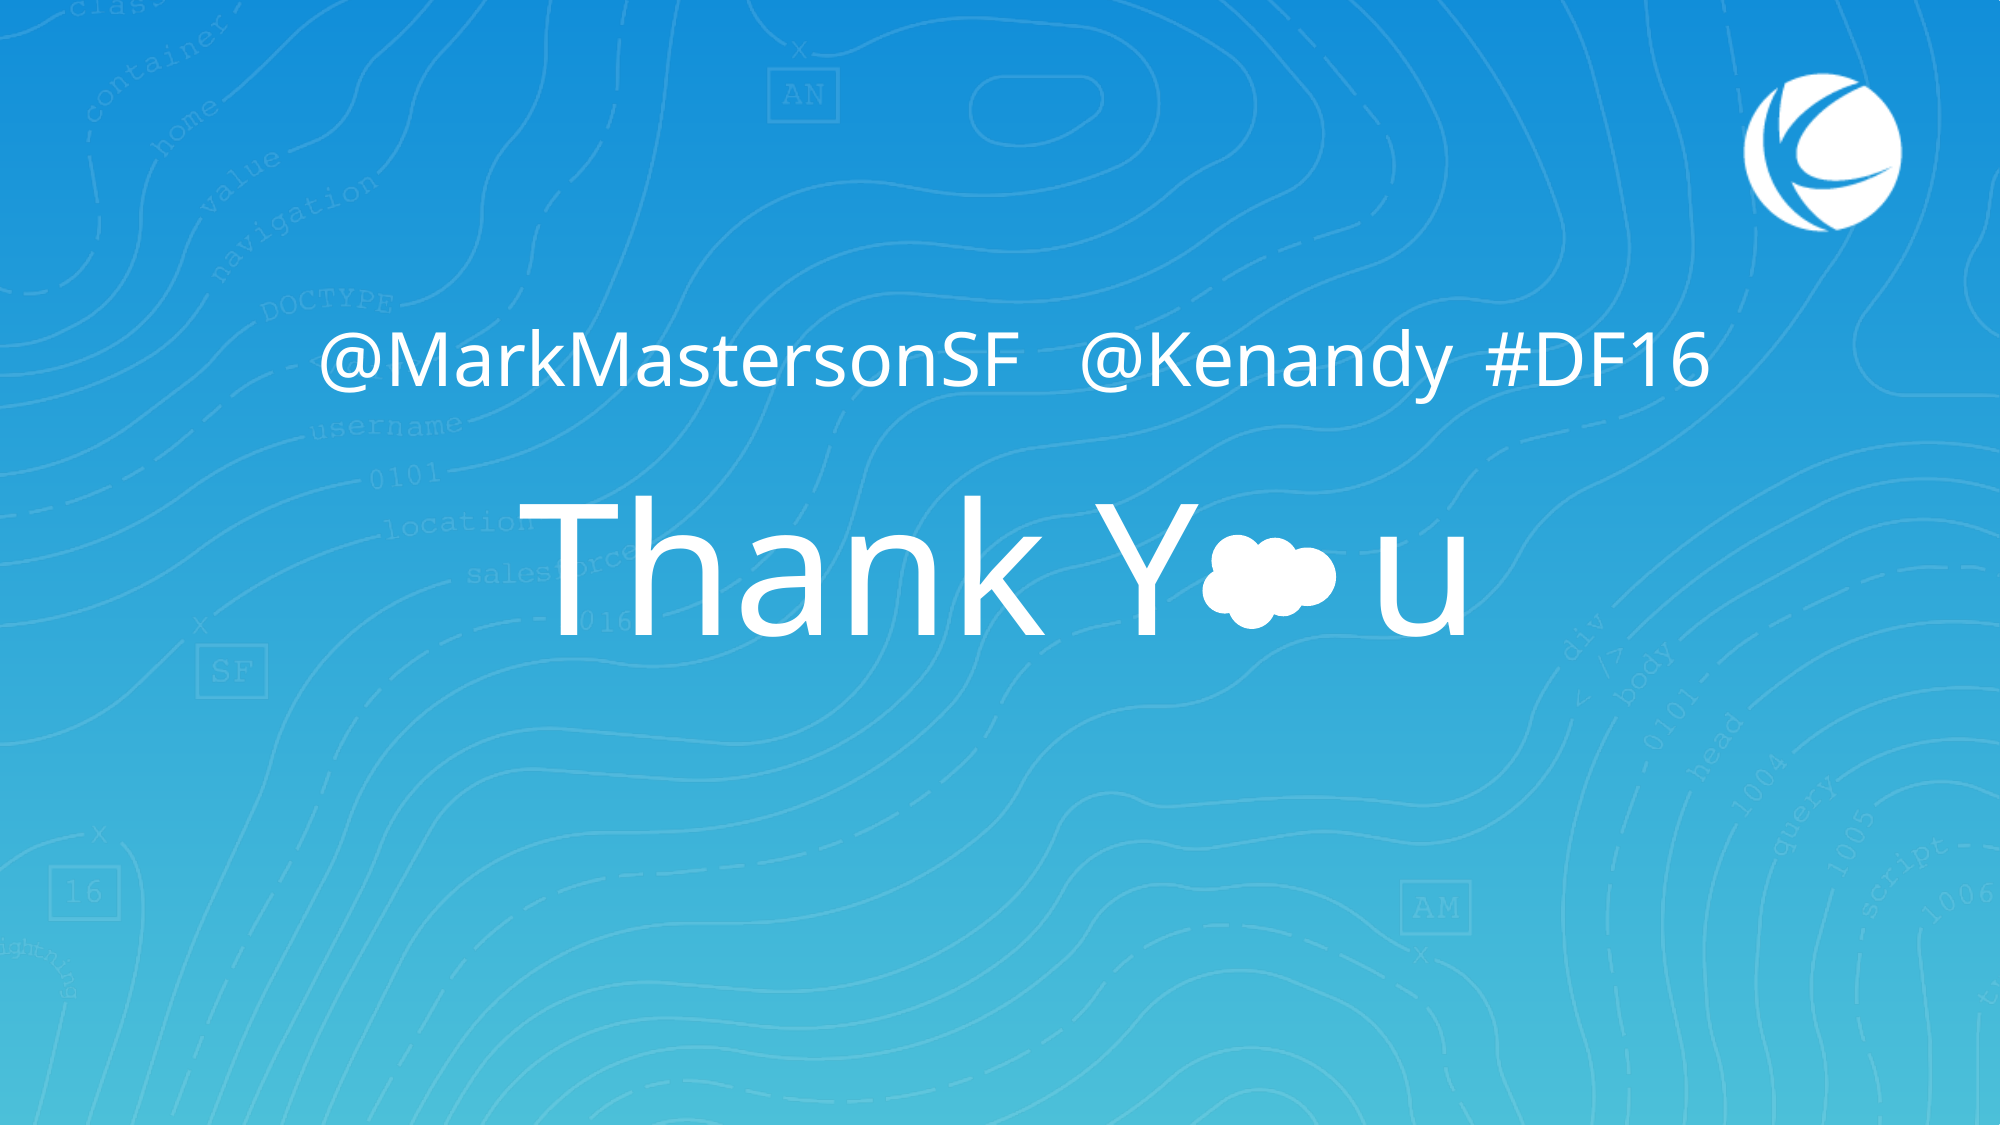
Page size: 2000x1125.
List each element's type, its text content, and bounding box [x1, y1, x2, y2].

picture [0, 0, 2000, 1125]
text_box @MarkMastersonSF @Kenandy [317, 266, 1466, 402]
text_box #DF16 [1484, 233, 1950, 402]
